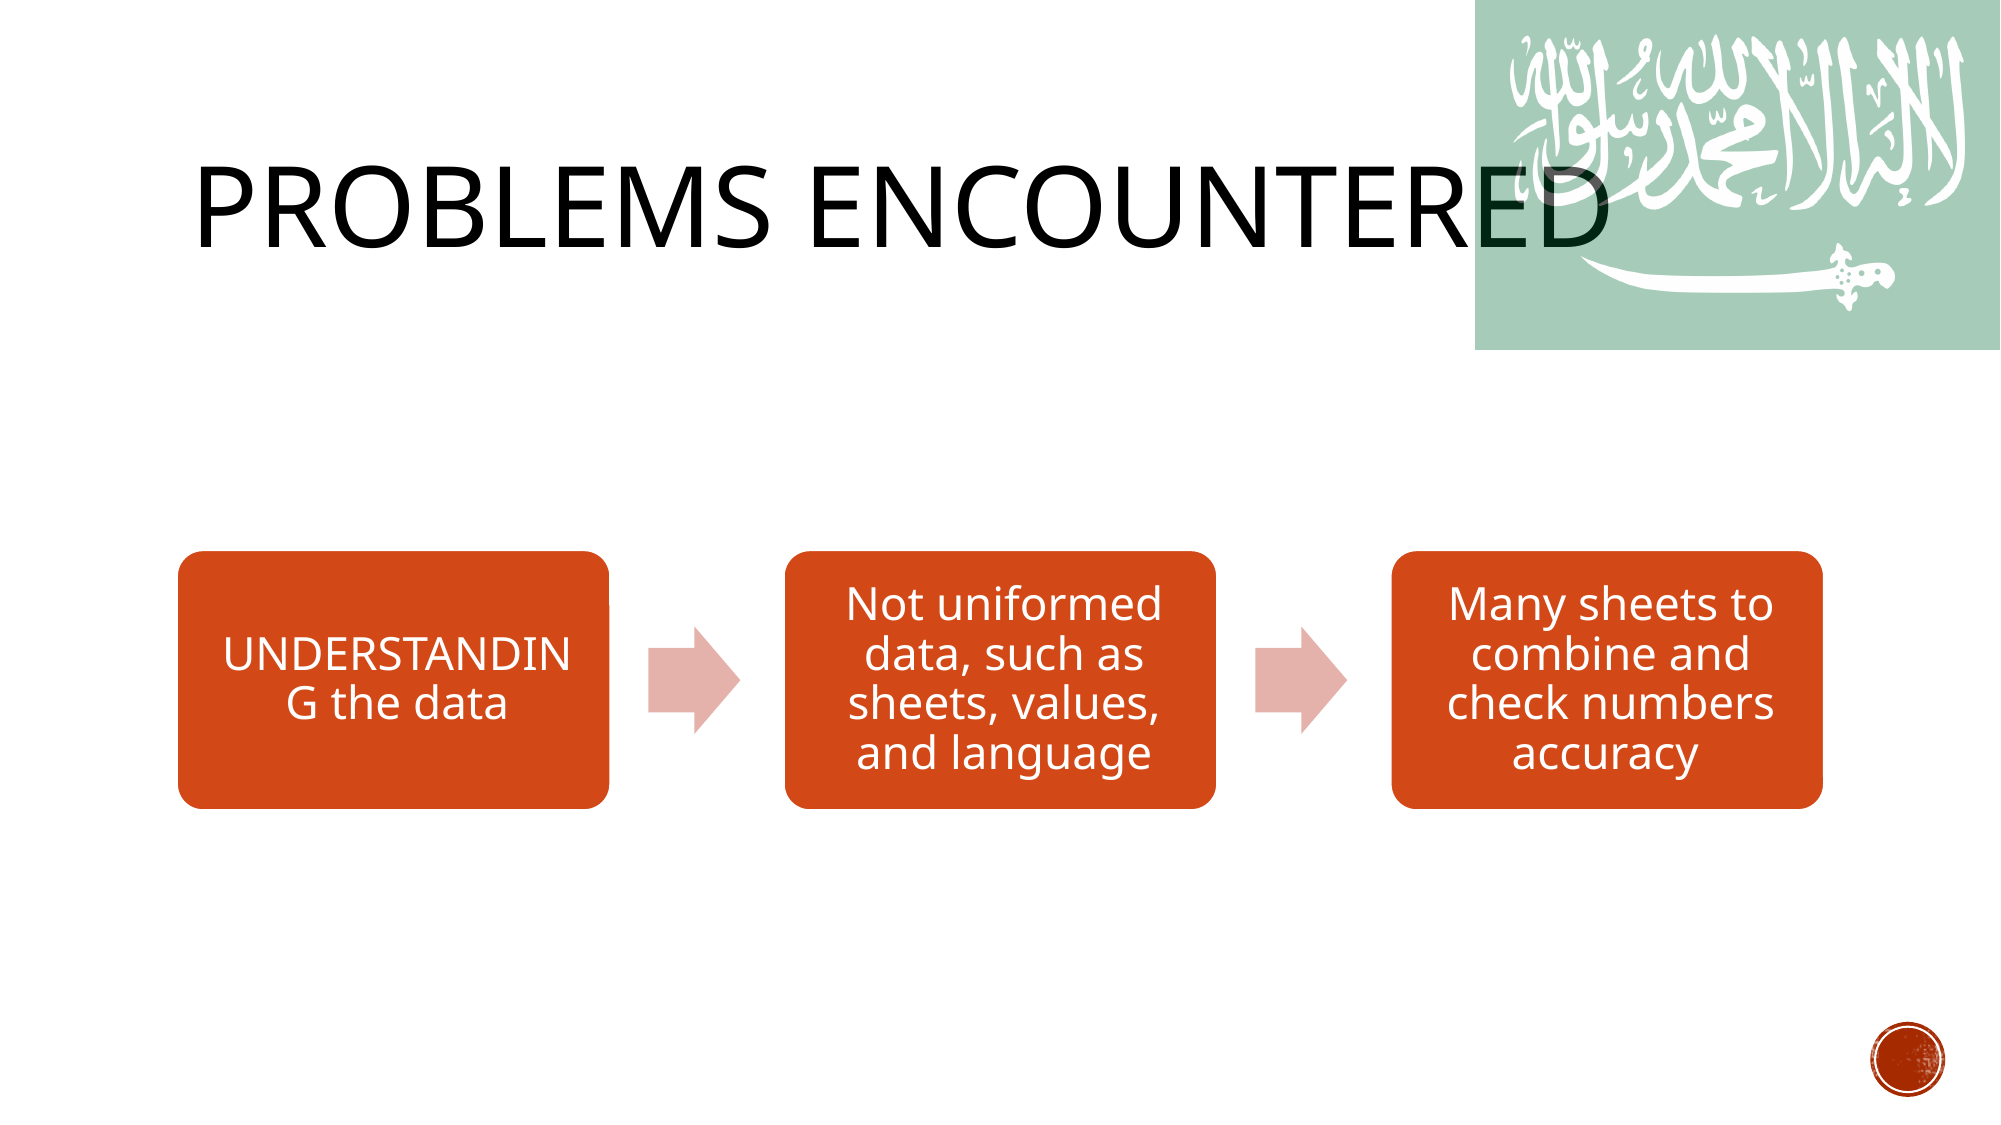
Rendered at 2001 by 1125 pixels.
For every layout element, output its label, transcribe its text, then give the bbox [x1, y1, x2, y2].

picture [1476, 2, 1999, 349]
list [181, 349, 1824, 1011]
title Problems encountered [175, 79, 1475, 344]
